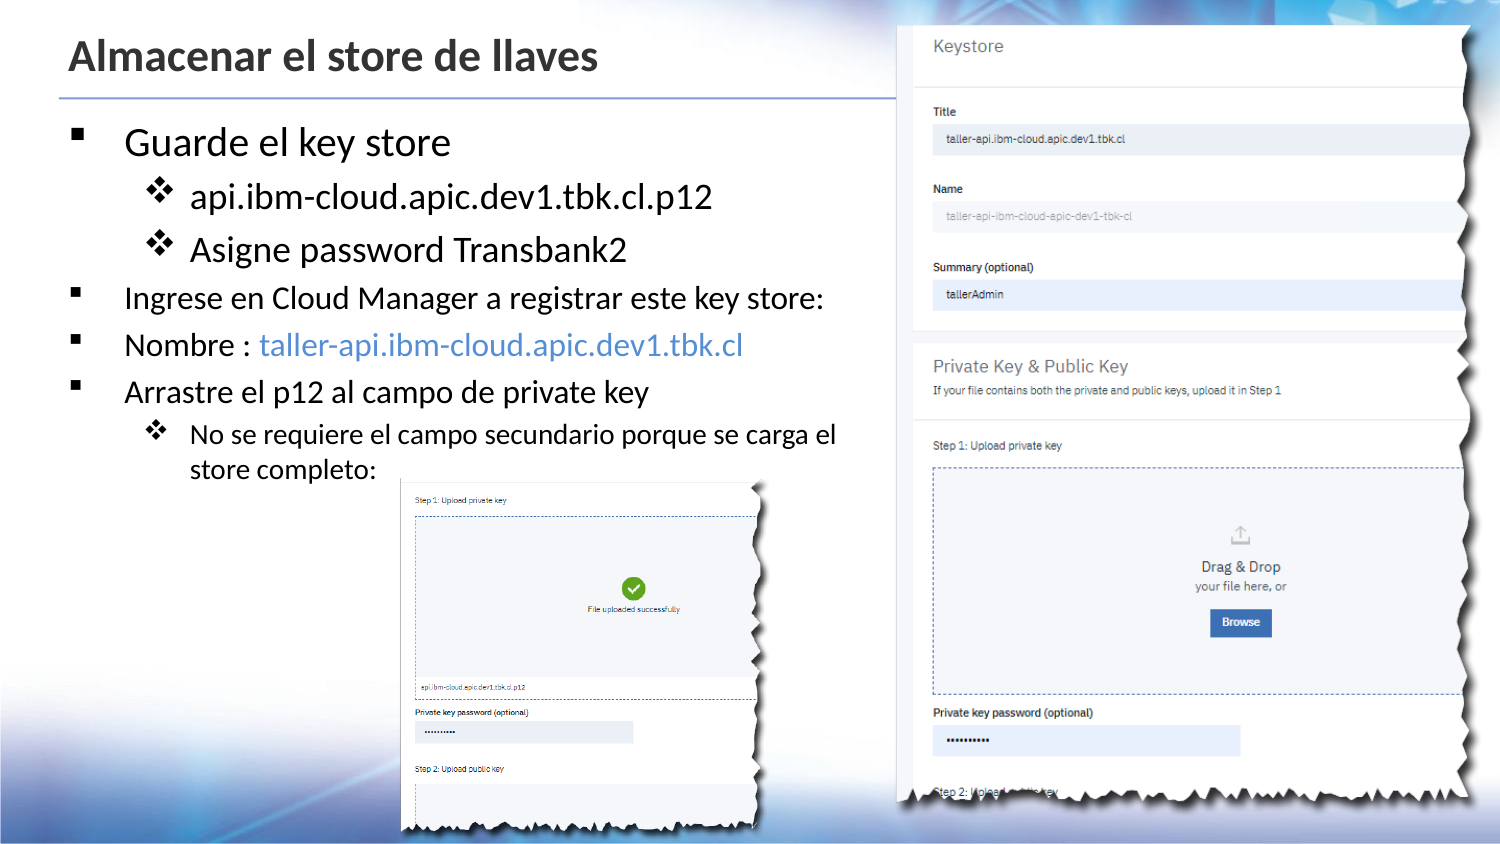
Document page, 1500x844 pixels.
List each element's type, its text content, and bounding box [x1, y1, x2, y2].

picture [0, 0, 1500, 844]
list Guarde el key store api.ibm-cloud.apic.dev1.tbk.cl.p12 Asigne password Transbank2 Ingrese en Cloud Manager a registrar este key store: Nombre : taller-api.ibm-cloud.apic.dev1.tbk.cl Arrastre el p12 al campo de private key No se requiere el campo secundario porque se carga el store completo: [52, 107, 863, 790]
title Almacenar el store de llaves [52, 23, 892, 83]
